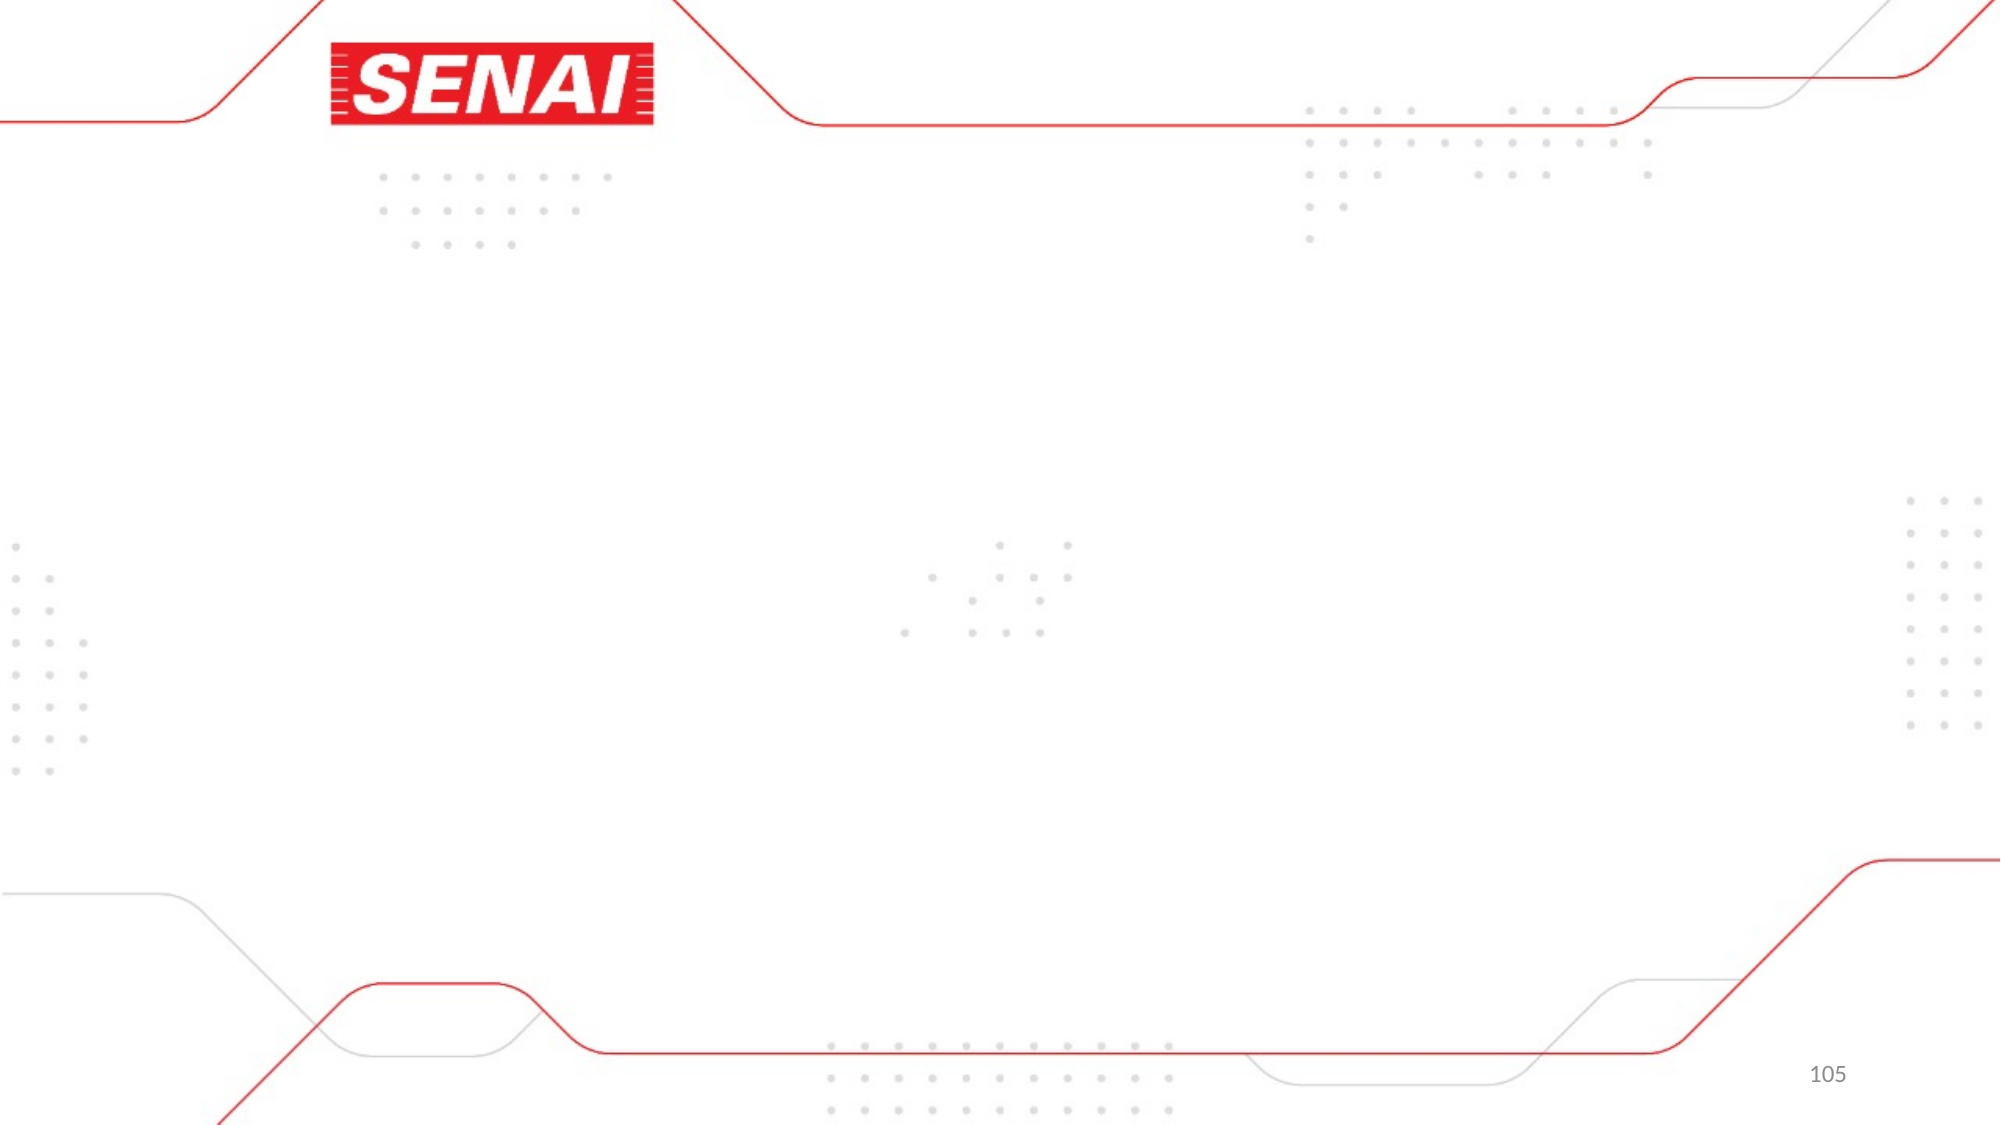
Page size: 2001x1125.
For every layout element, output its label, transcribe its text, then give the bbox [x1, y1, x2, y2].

picture [0, 0, 2001, 1125]
slide_number 105 [1412, 1042, 1863, 1103]
